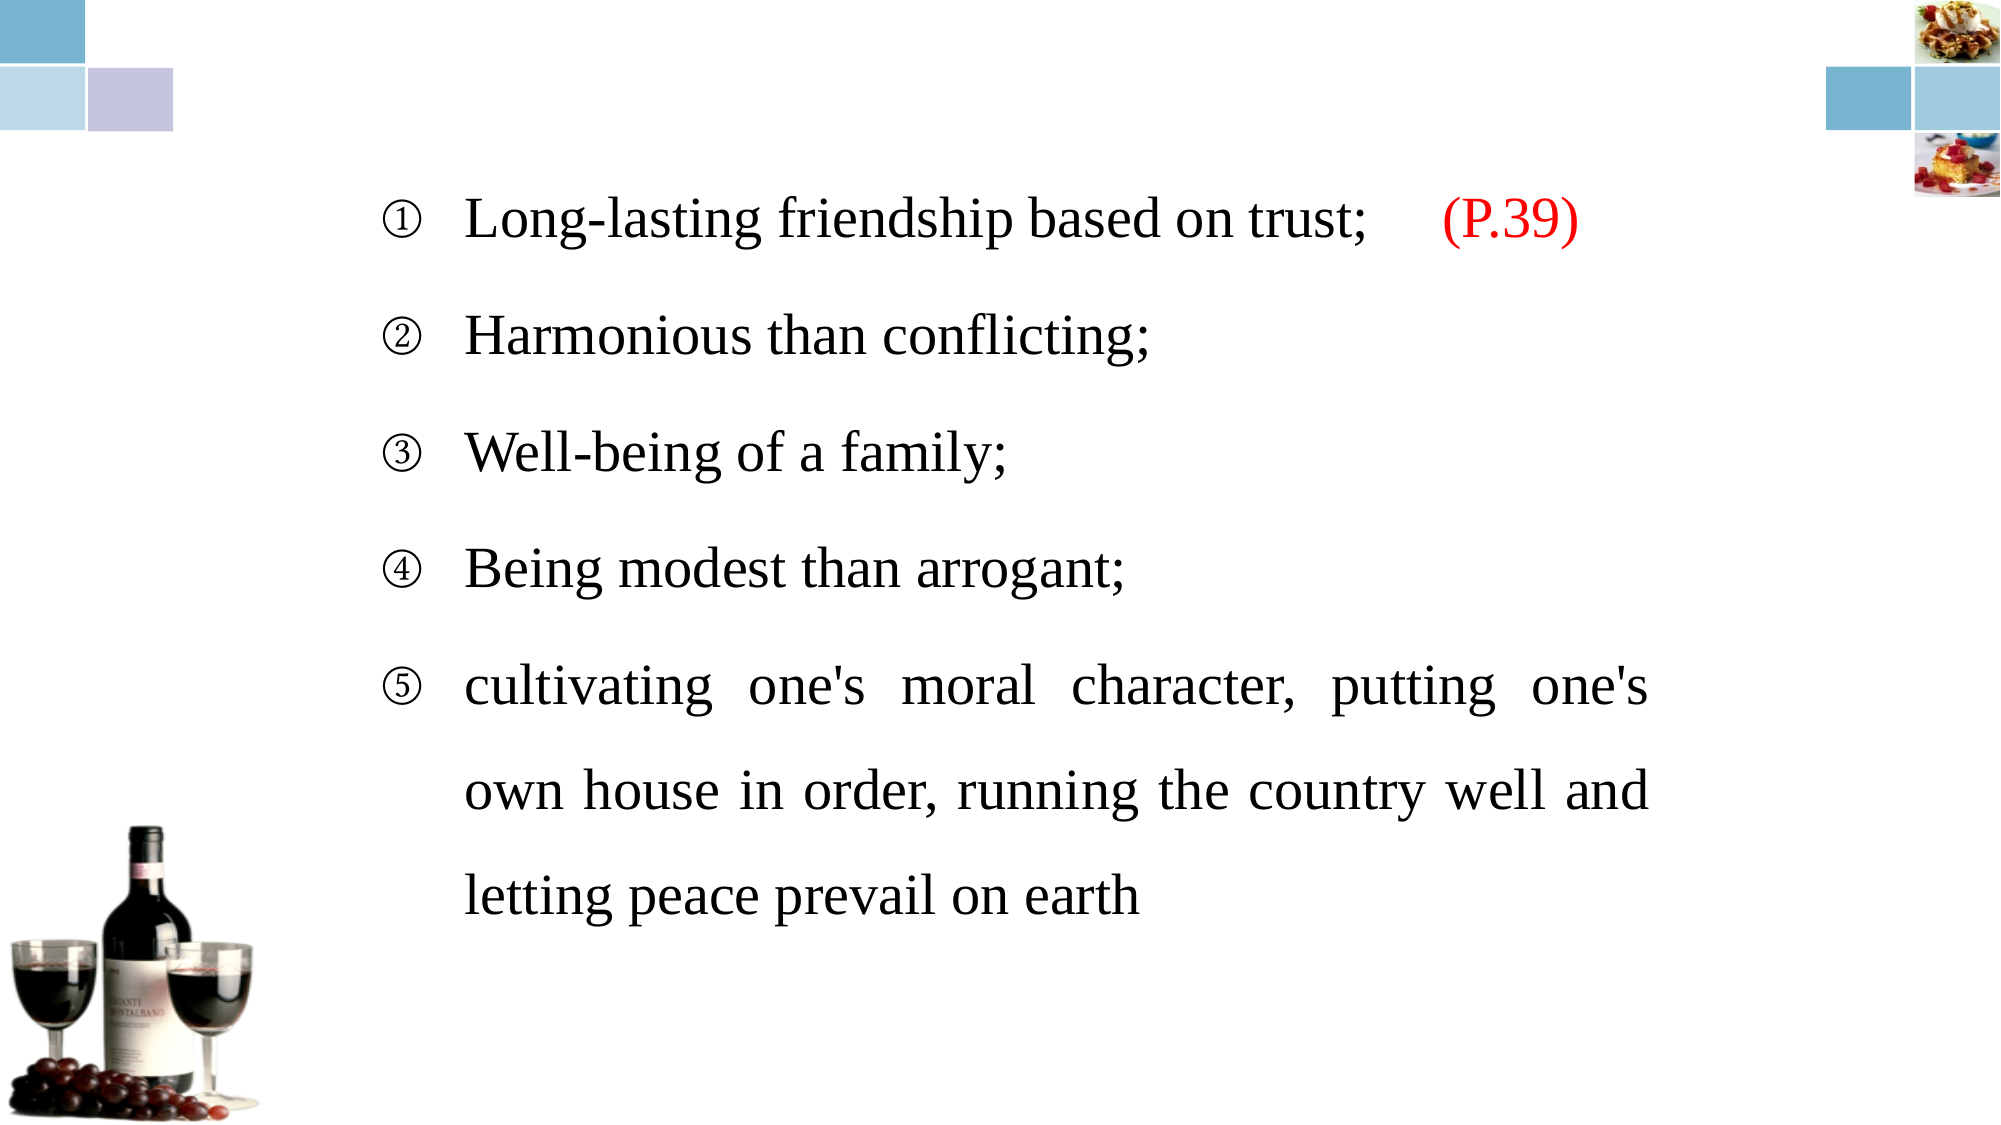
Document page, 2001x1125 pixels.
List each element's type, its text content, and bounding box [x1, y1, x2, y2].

picture [1914, 133, 2000, 197]
picture [0, 824, 264, 1125]
text_box Long-lasting friendship based on trust; (P.39) Harmonious than conflicting; Well-being of a family; Being modest than arrogant; cultivating one's moral character, putting one's own house in order, running the country well and letting peace prevail on earth [365, 137, 1665, 1050]
picture [1914, 0, 2000, 63]
